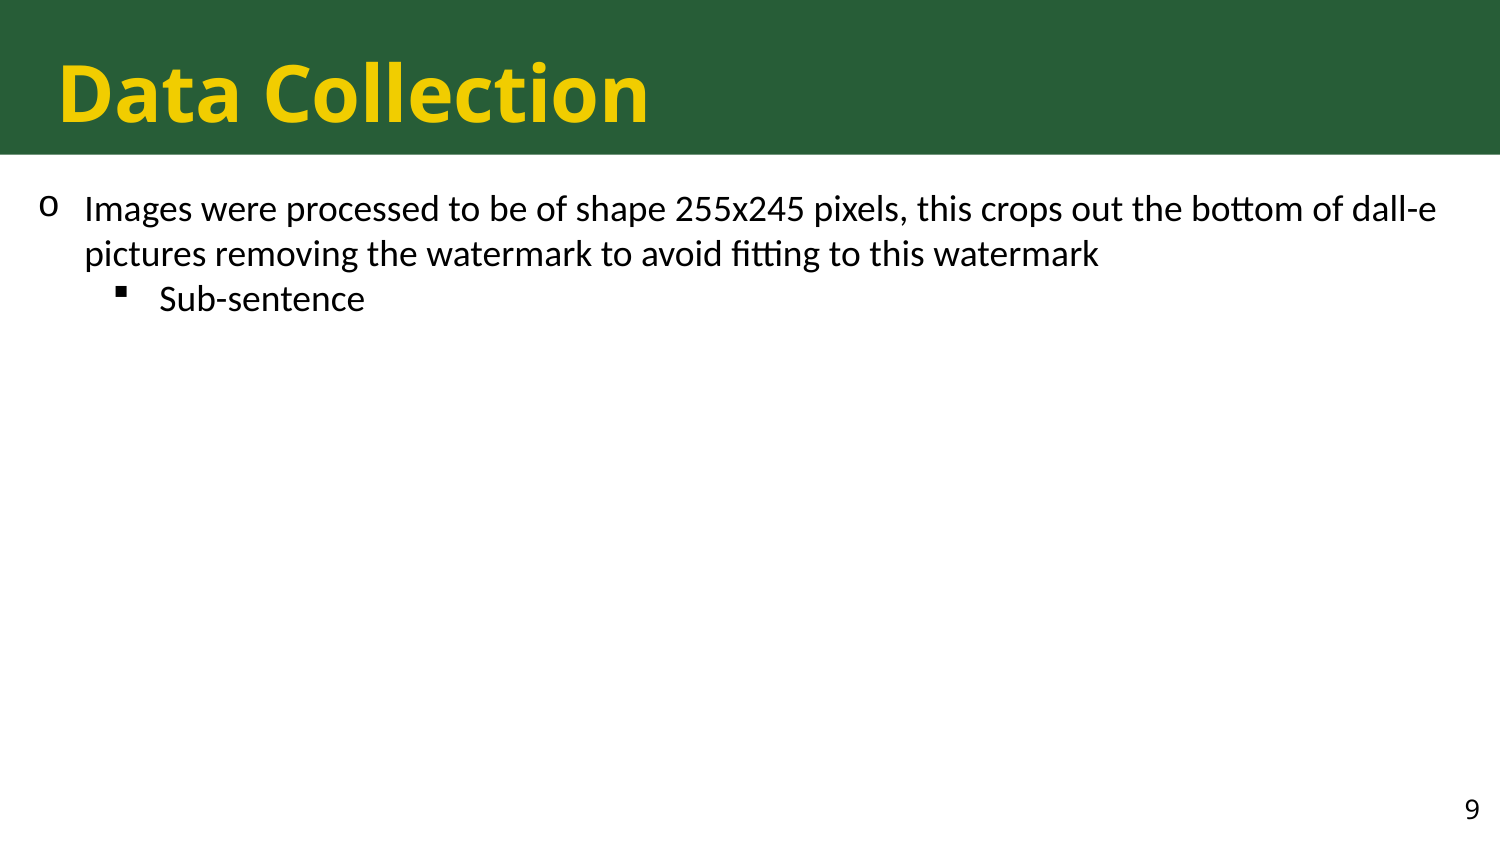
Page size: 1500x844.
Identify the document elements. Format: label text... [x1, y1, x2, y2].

slide_number 9 [1458, 792, 1486, 844]
list Images were processed to be of shape 255x245 pixels, this crops out the bottom of dall-e pictures removing the watermark to avoid fitting to this watermark Sub-sentence [37, 184, 1459, 321]
title Data Collection [54, 41, 863, 184]
